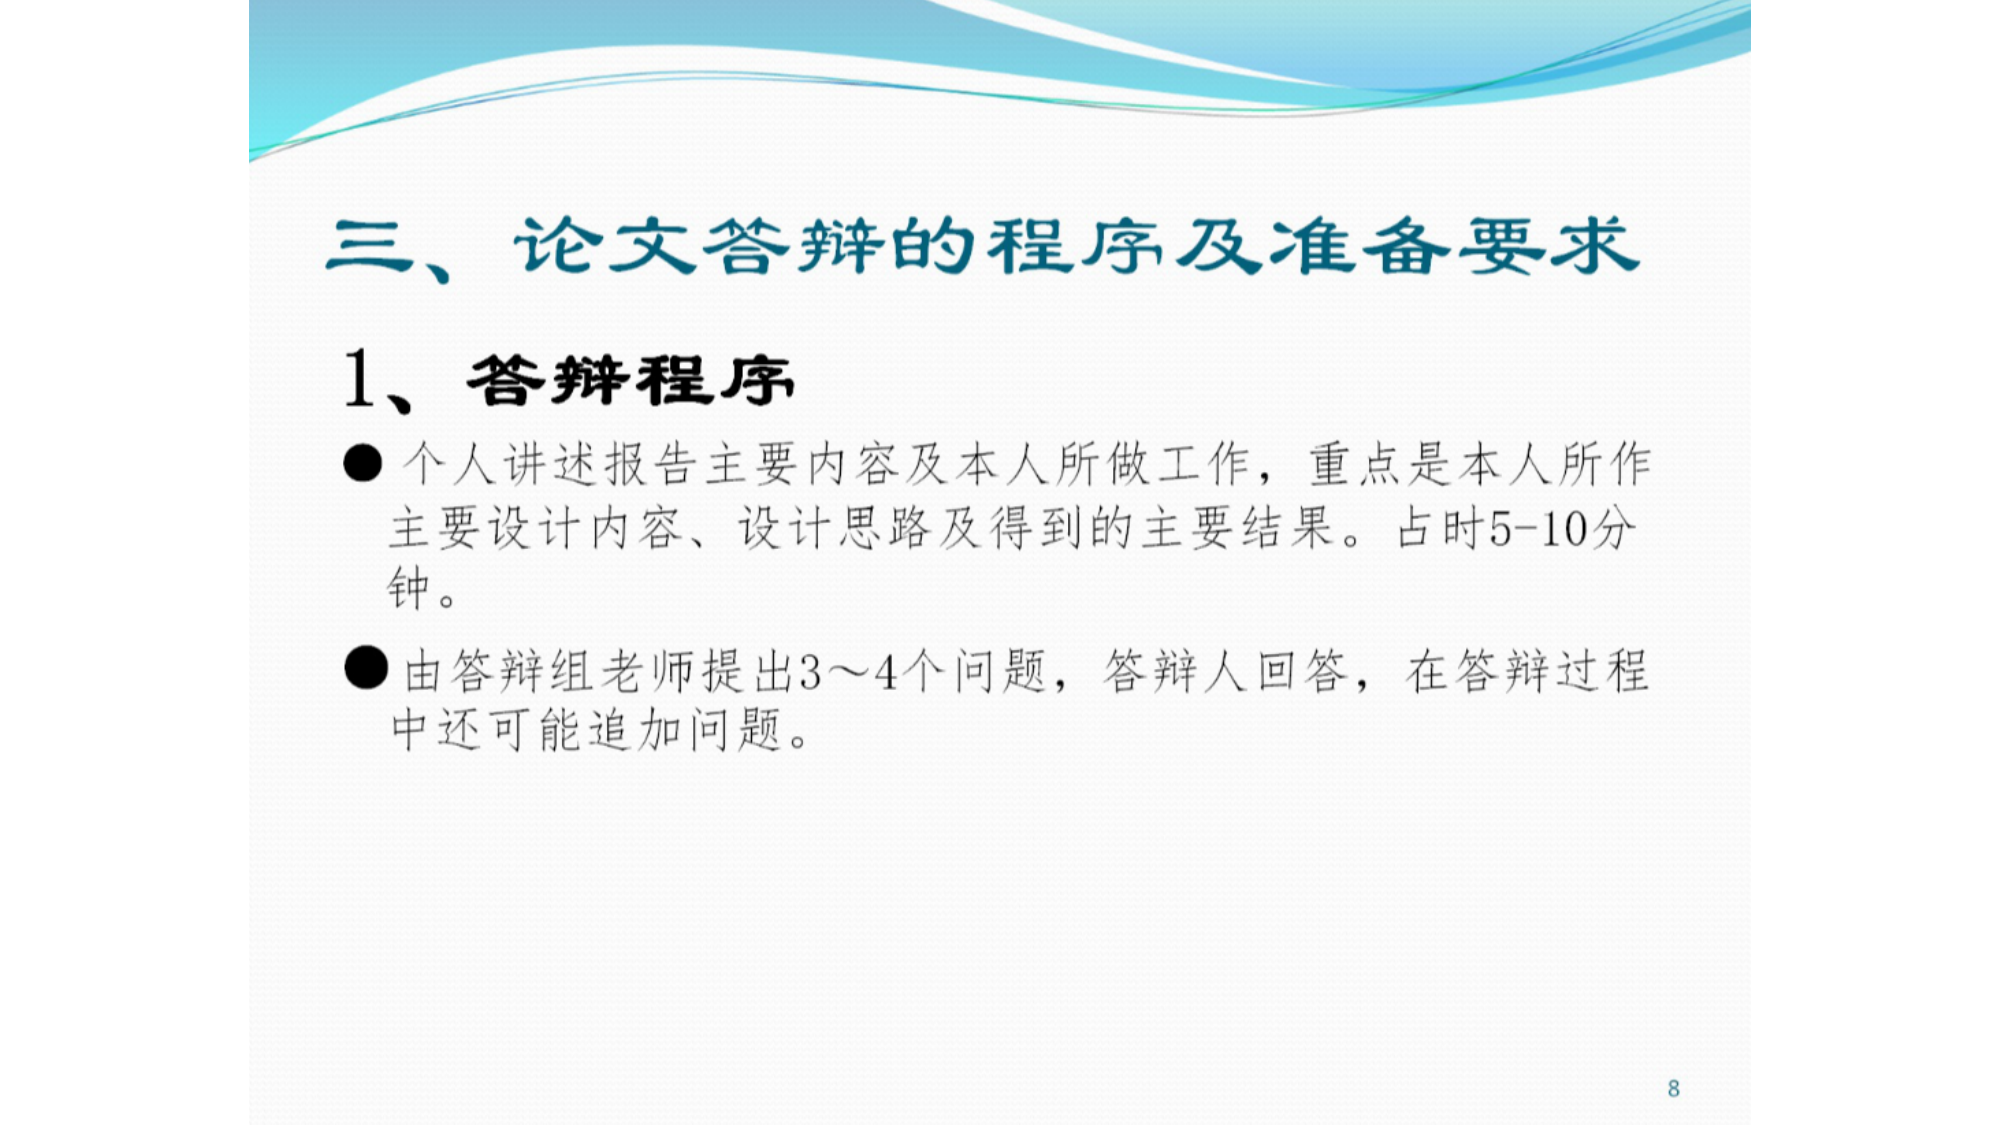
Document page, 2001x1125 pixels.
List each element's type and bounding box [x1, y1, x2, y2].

picture [249, 0, 1751, 1125]
